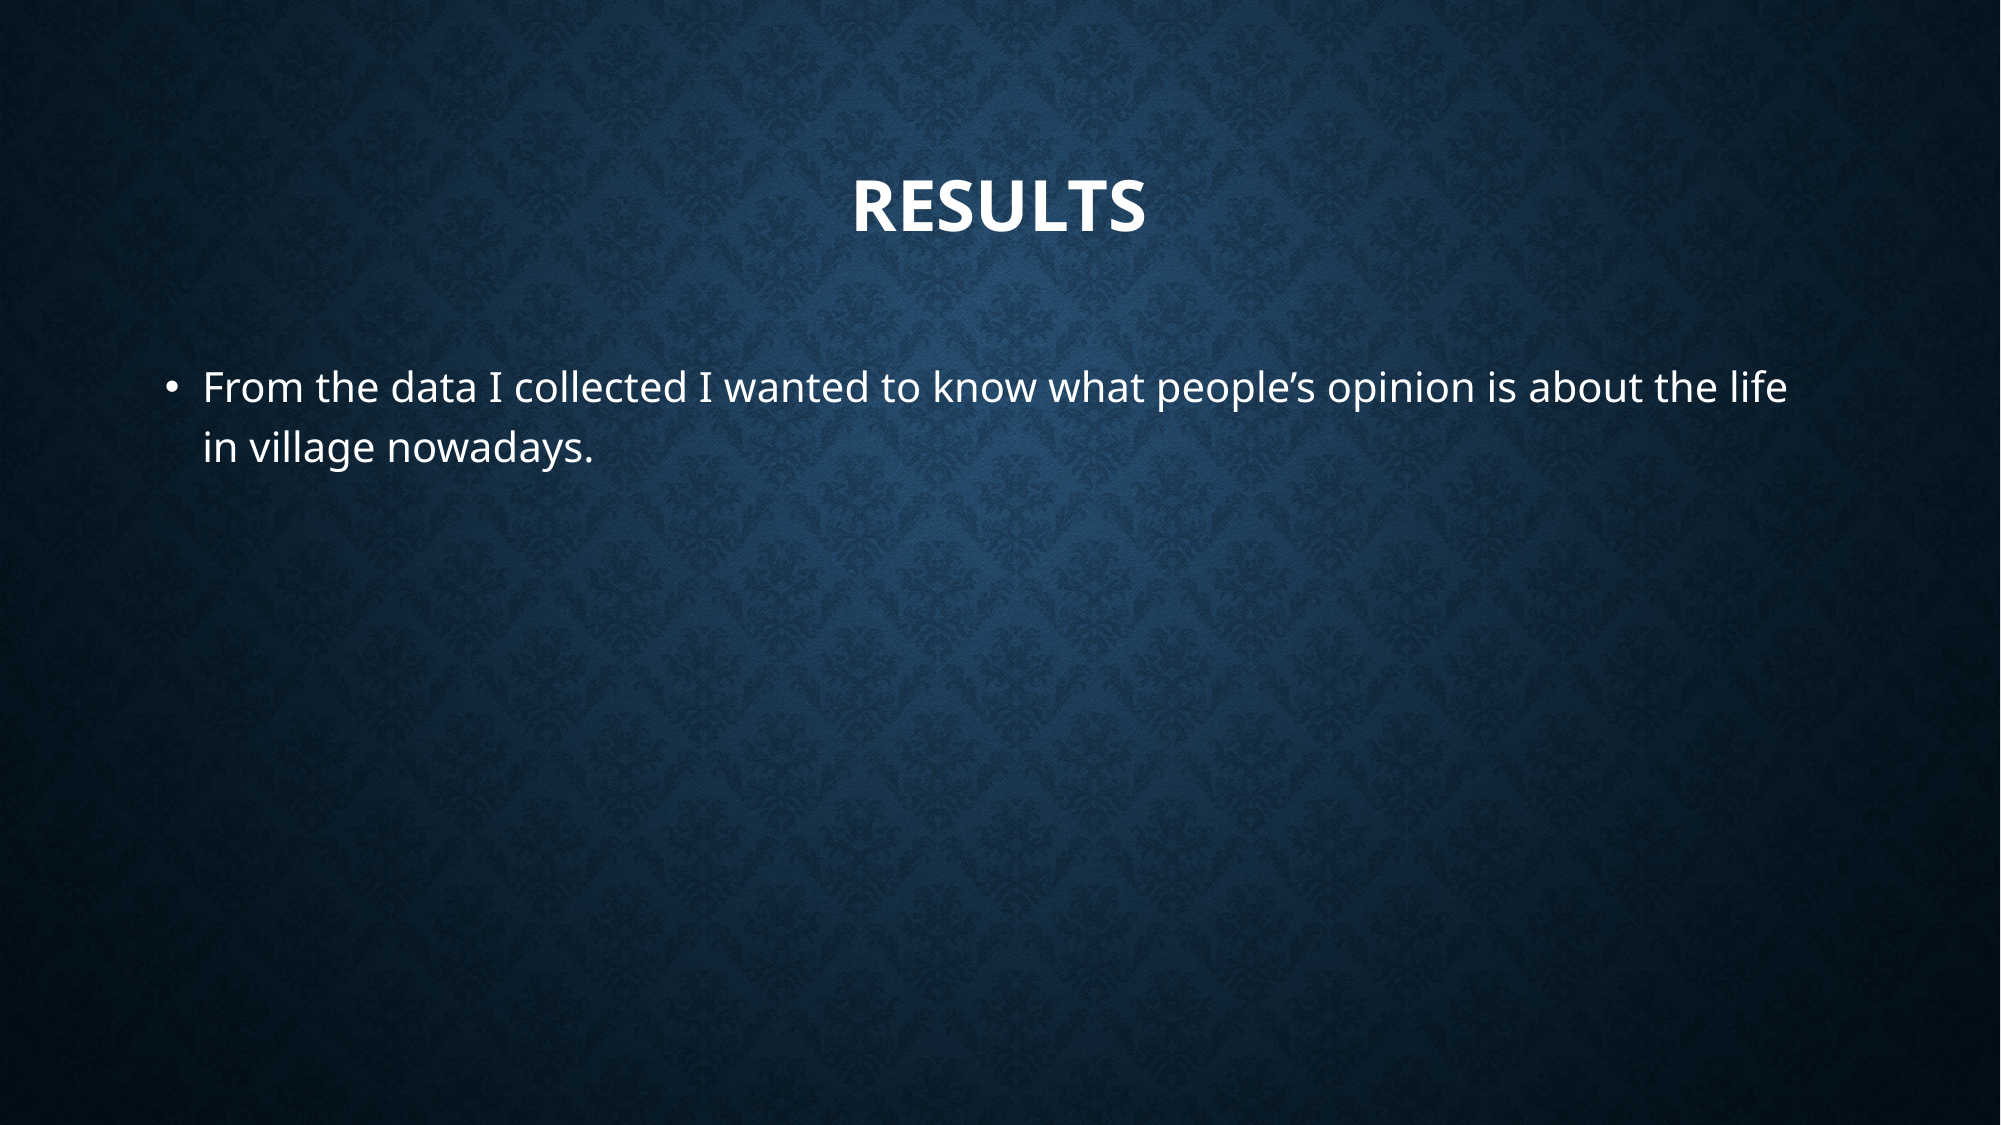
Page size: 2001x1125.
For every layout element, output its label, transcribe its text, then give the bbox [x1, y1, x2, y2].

list From the data I collected I wanted to know what people’s opinion is about the life in village nowadays. [149, 343, 1849, 950]
title Results [149, 99, 1849, 318]
